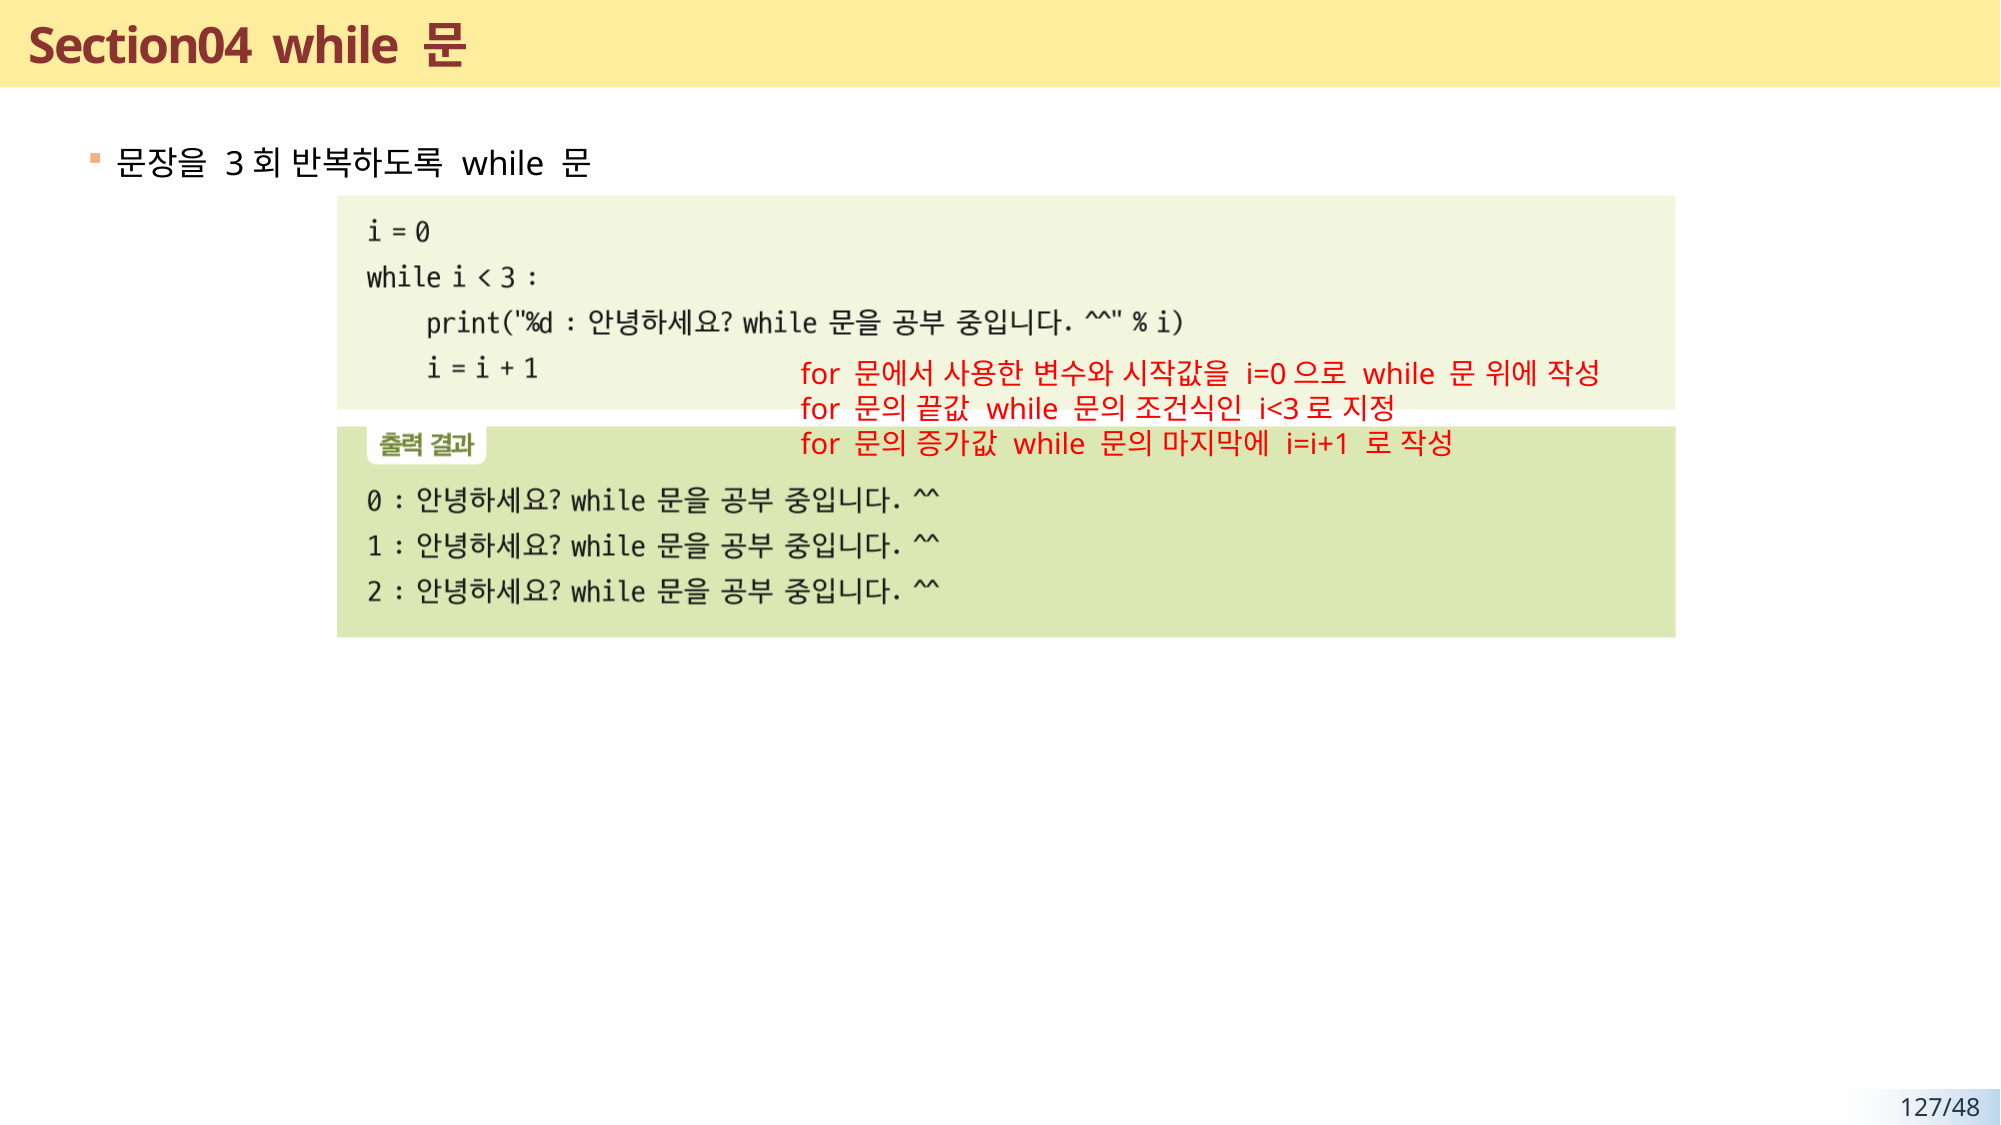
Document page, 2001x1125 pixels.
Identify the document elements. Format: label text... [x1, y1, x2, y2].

title Section04 while 문 [13, 8, 1717, 87]
list 문장을 3회 반복하도록 while 문 [13, 126, 1975, 1057]
picture [335, 193, 1680, 642]
